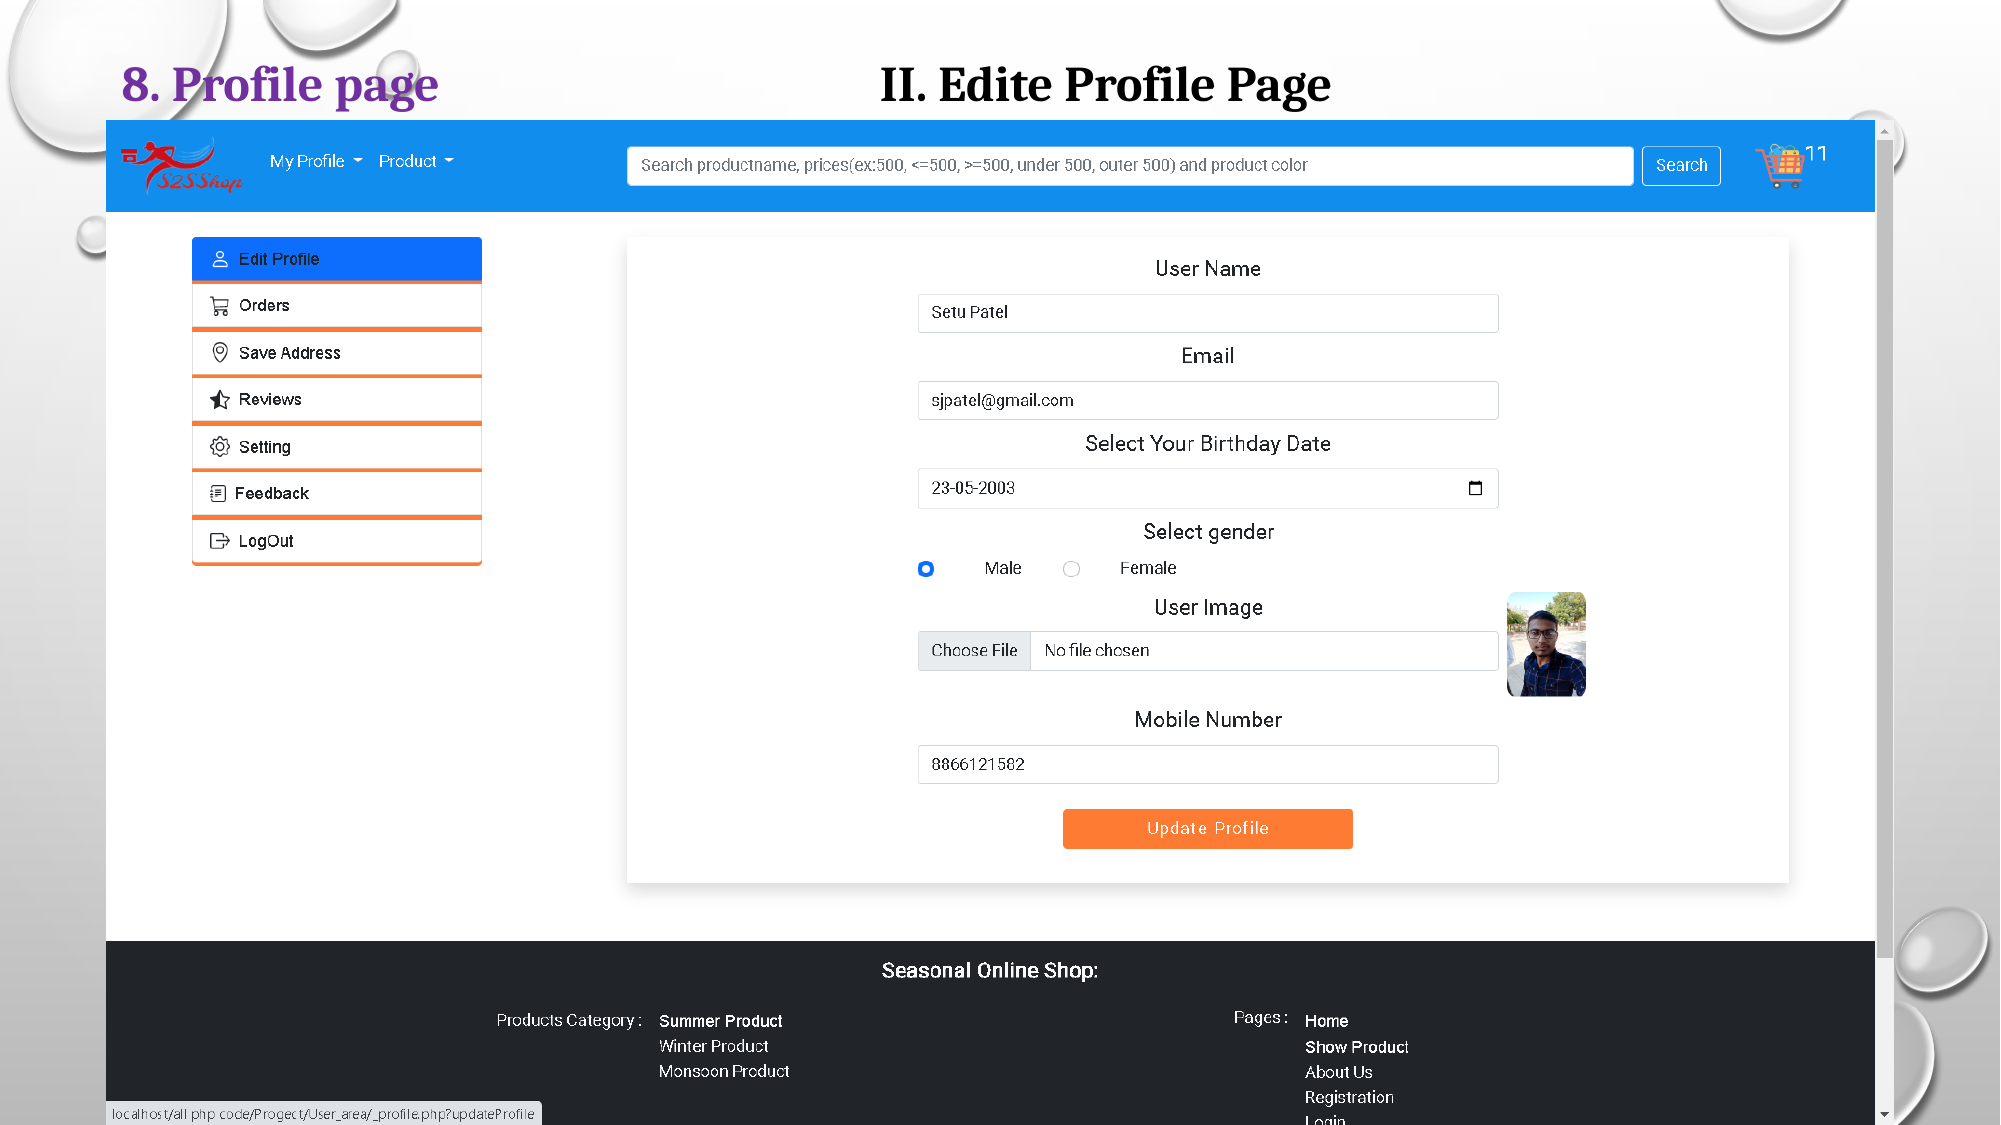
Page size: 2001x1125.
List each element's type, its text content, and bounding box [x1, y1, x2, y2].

picture [0, 0, 2000, 1125]
text_box 8. Profile page II. Edite Profile Page [106, 44, 1505, 119]
